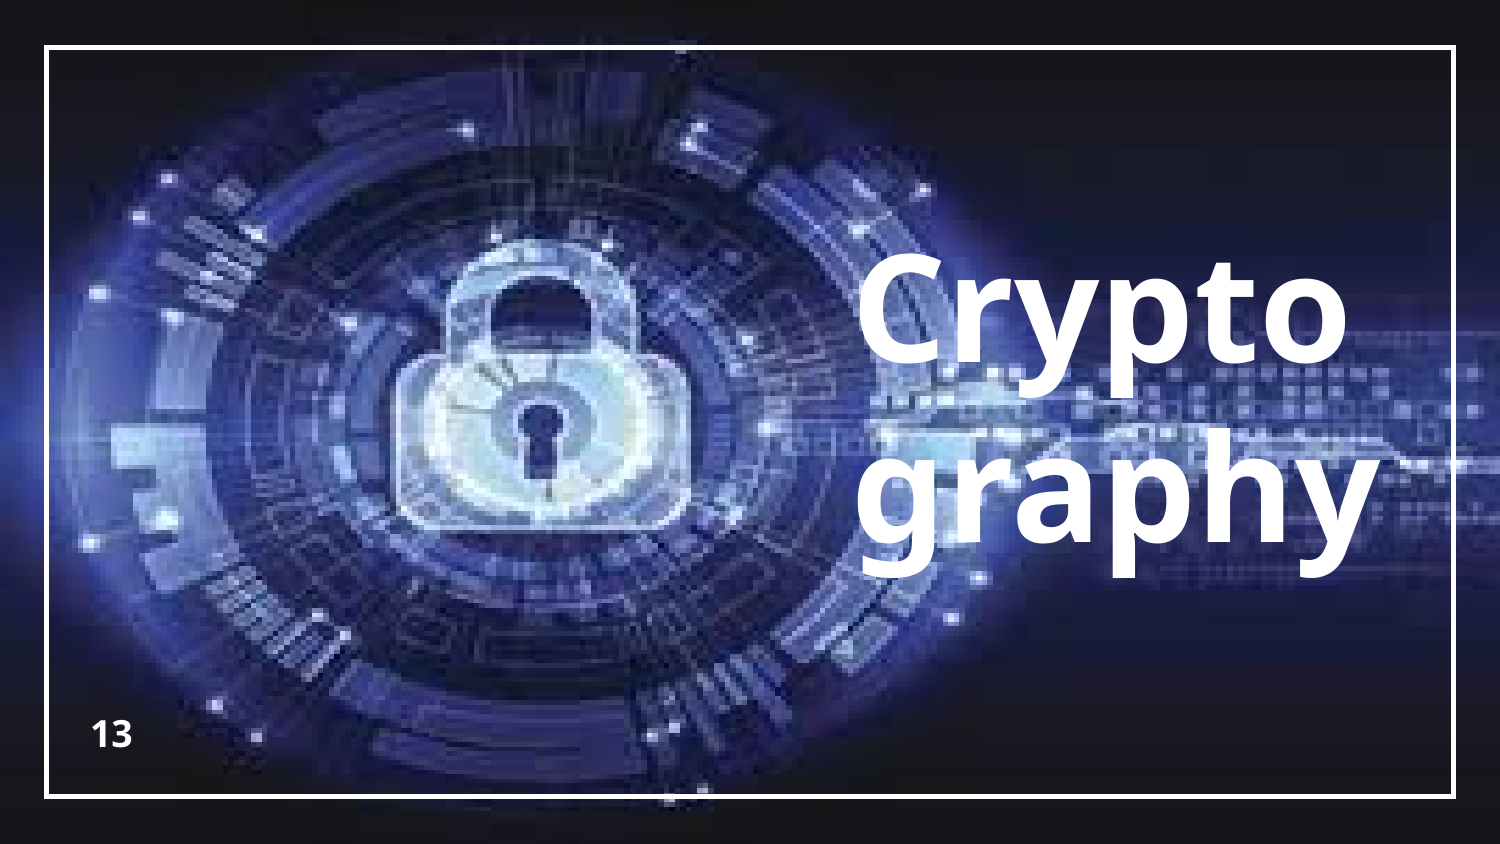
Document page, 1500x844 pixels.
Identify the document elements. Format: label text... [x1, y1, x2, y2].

title Cryptography [836, 197, 1438, 606]
slide_number 13 [75, 687, 165, 777]
picture [0, 0, 1500, 844]
